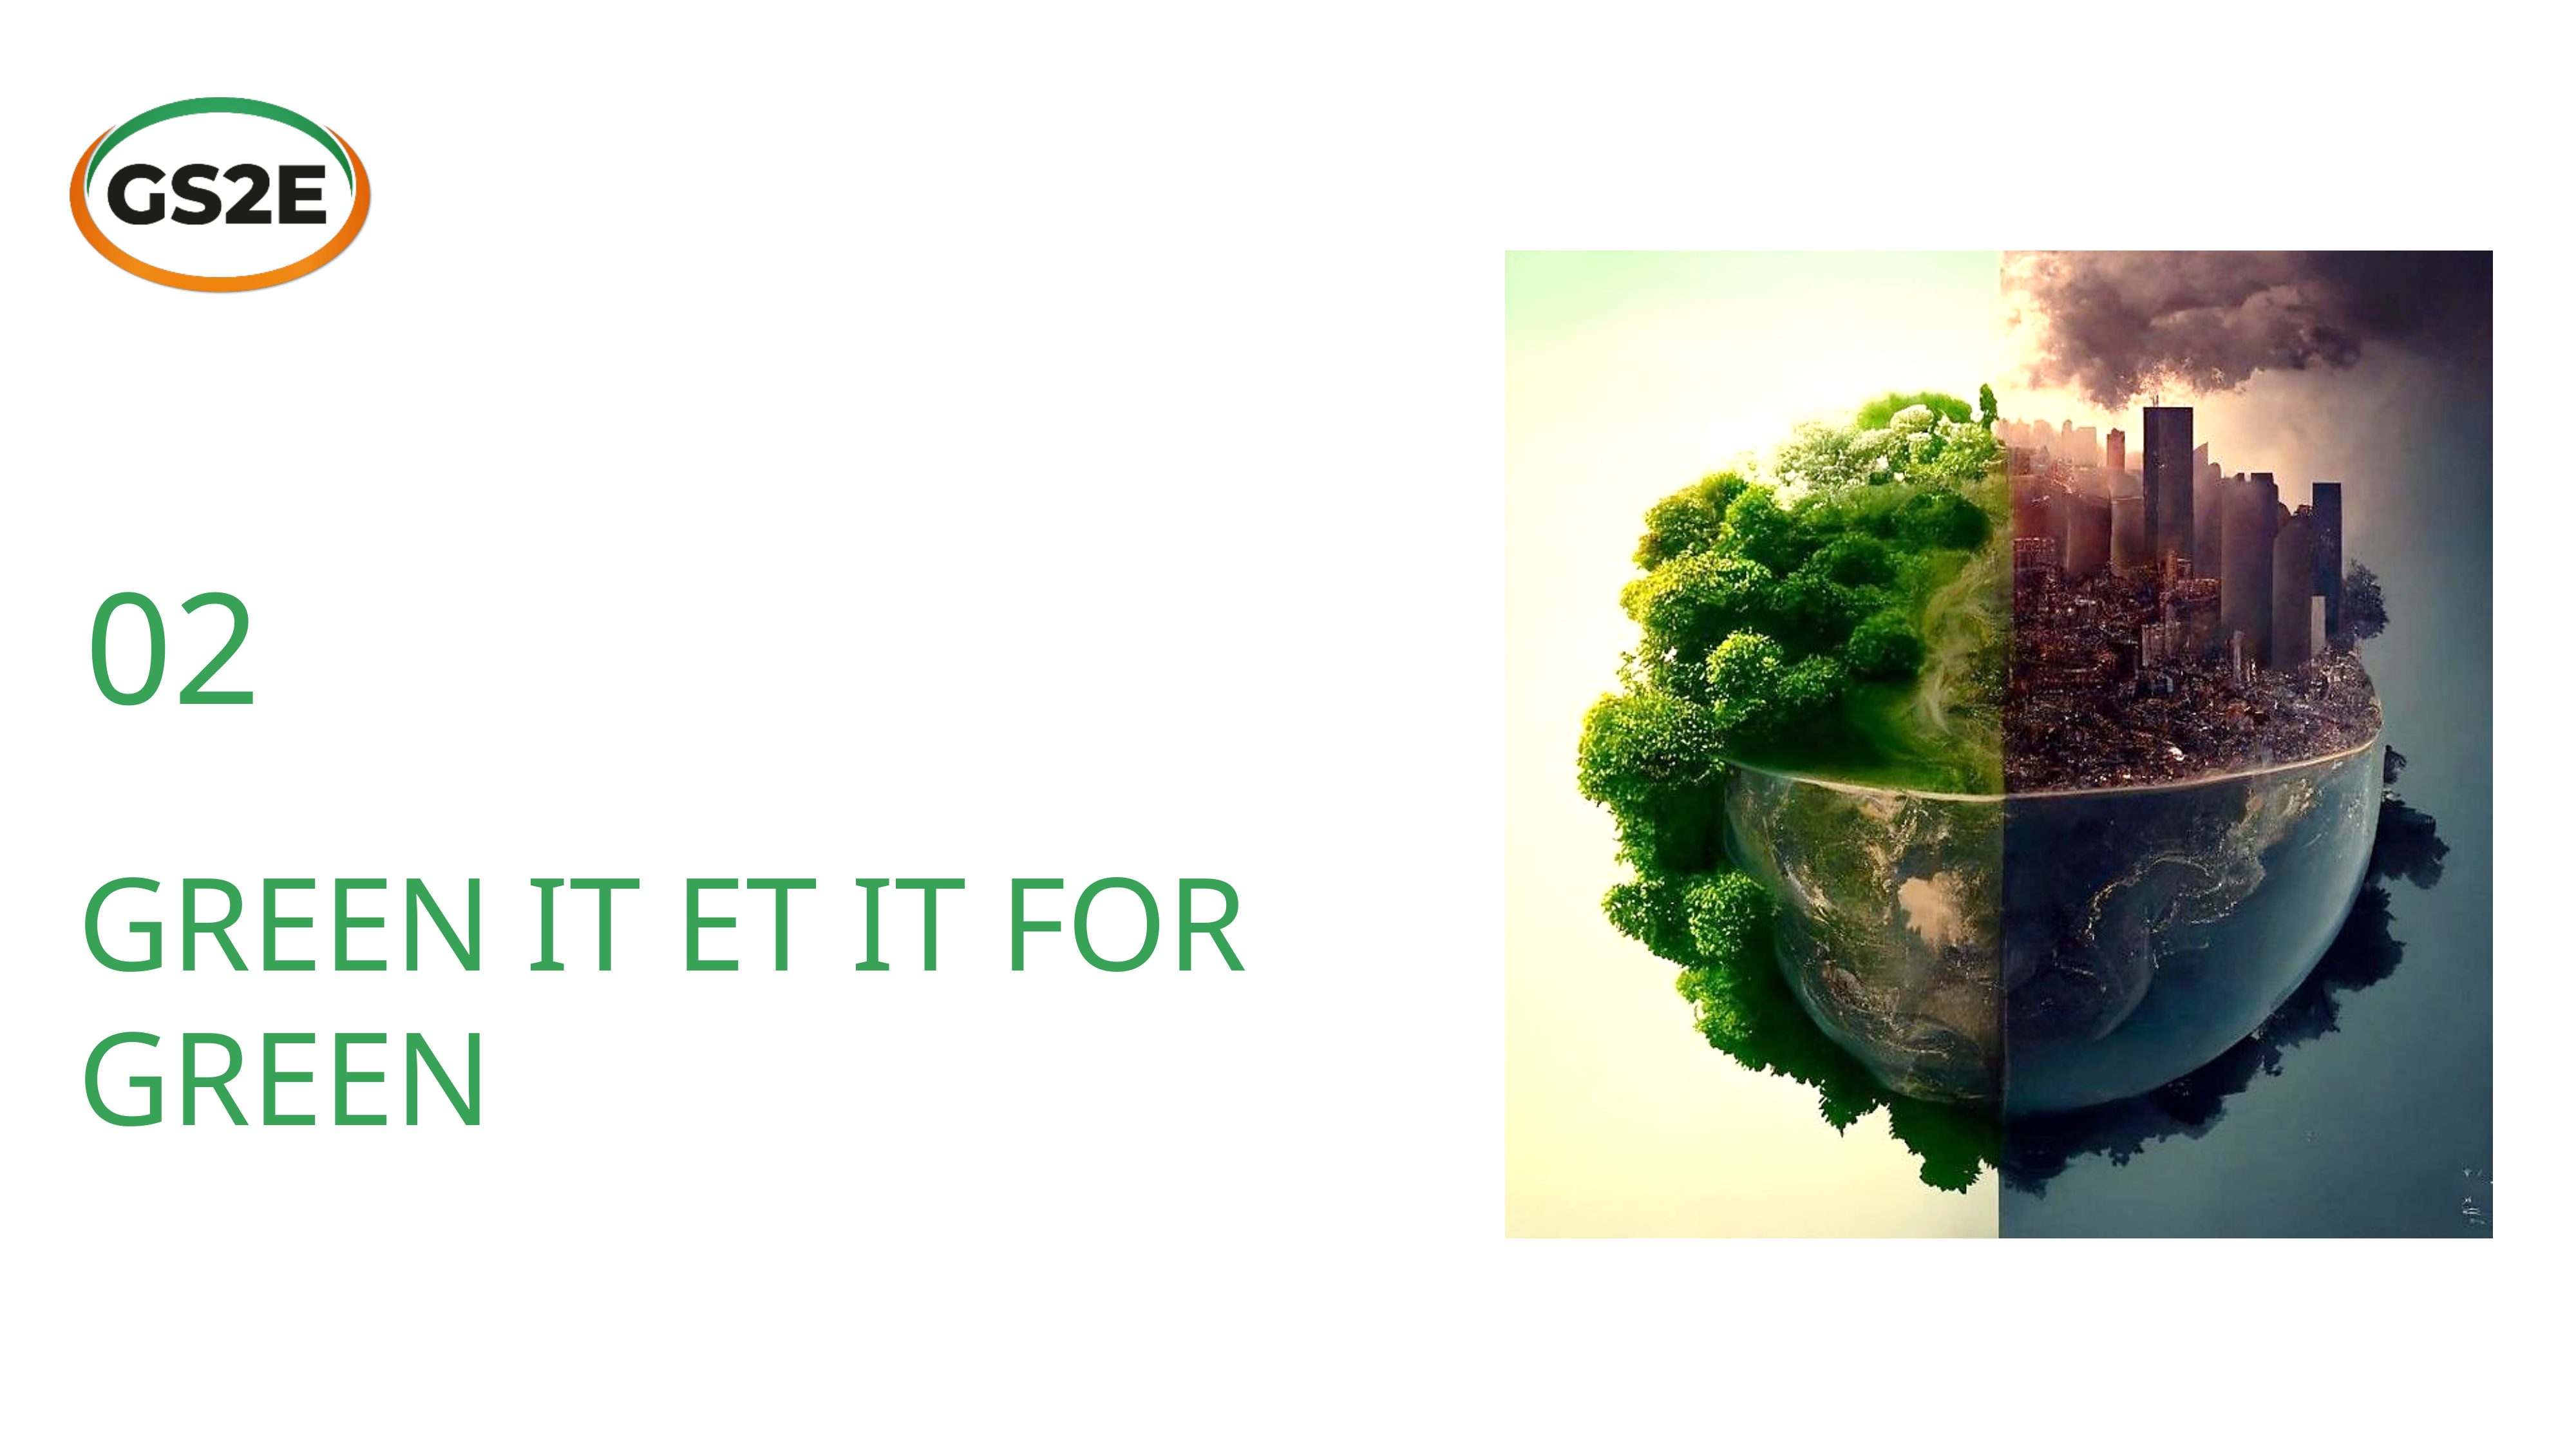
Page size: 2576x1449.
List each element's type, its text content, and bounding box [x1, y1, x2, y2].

picture [1505, 251, 2493, 1238]
text_box GREEN IT ET IT FOR GREEN [68, 837, 1505, 1157]
picture [69, 97, 374, 296]
text_box 02 [69, 542, 586, 743]
